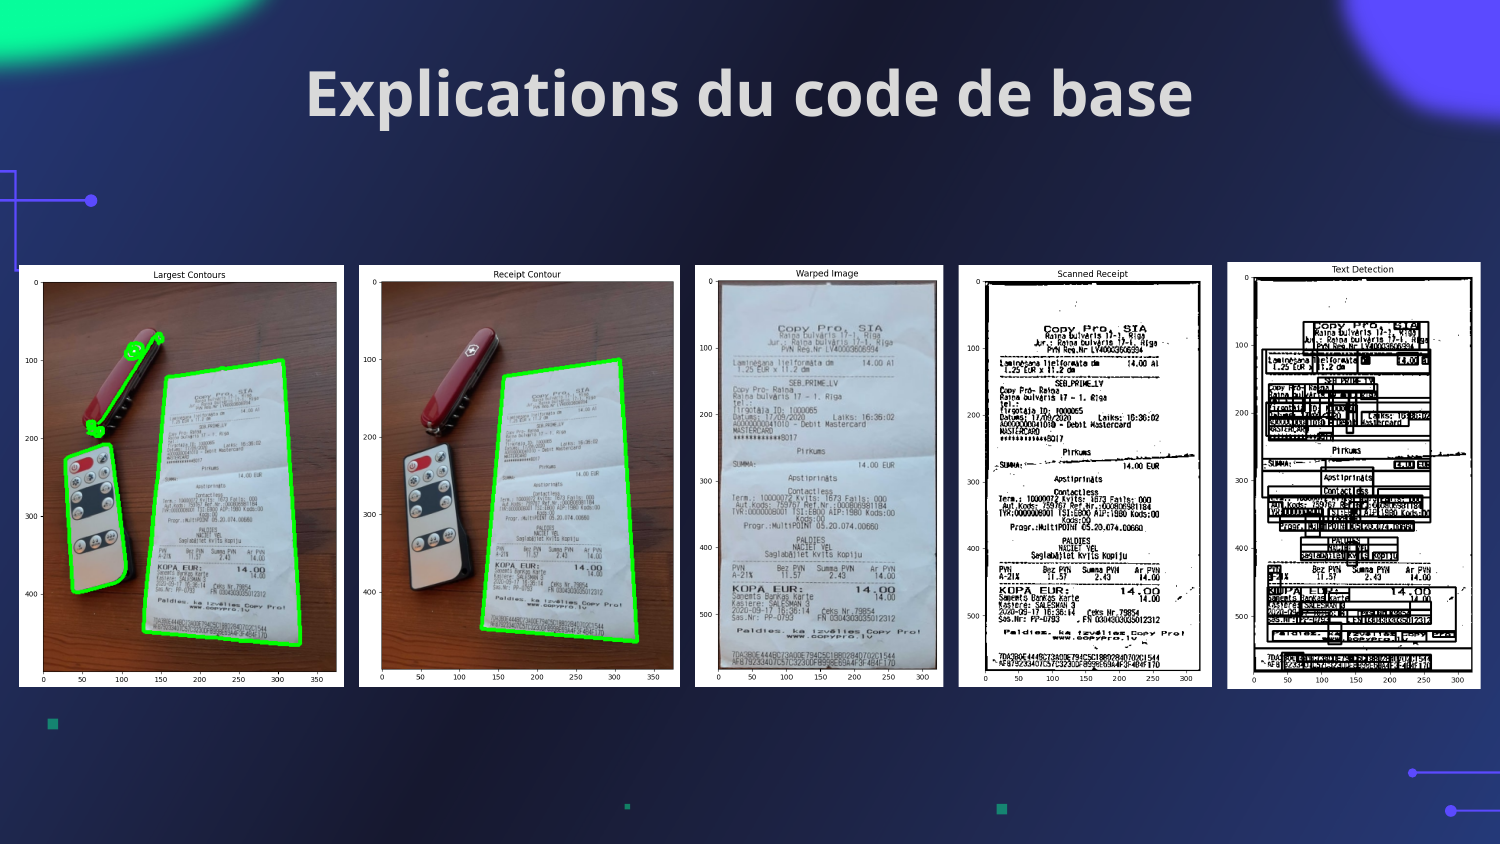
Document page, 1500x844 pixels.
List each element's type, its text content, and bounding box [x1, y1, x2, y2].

picture [0, 0, 1500, 844]
title Explications du code de base [118, 39, 1382, 134]
picture [0, 173, 14, 199]
